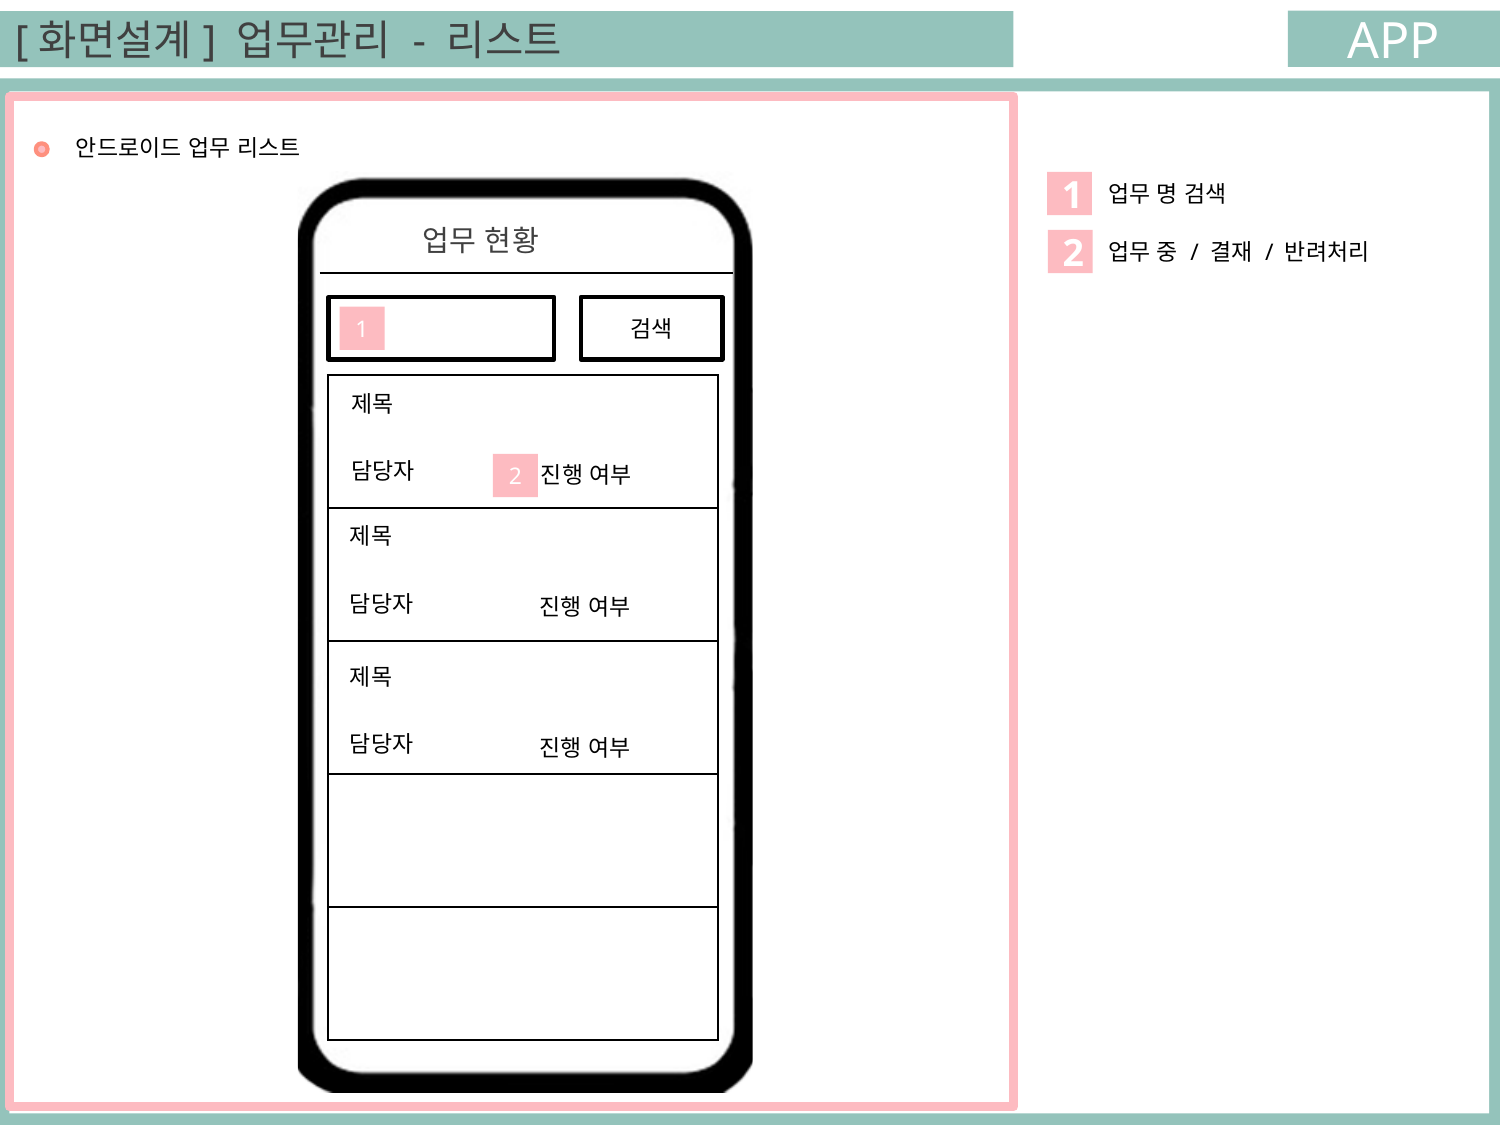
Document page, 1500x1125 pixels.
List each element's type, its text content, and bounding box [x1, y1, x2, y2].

text_box [화면설계] 업무관리 - 리스트 [0, 9, 1015, 69]
picture [297, 171, 753, 1094]
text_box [0, 78, 1500, 1125]
text_box APP [1286, 9, 1500, 69]
